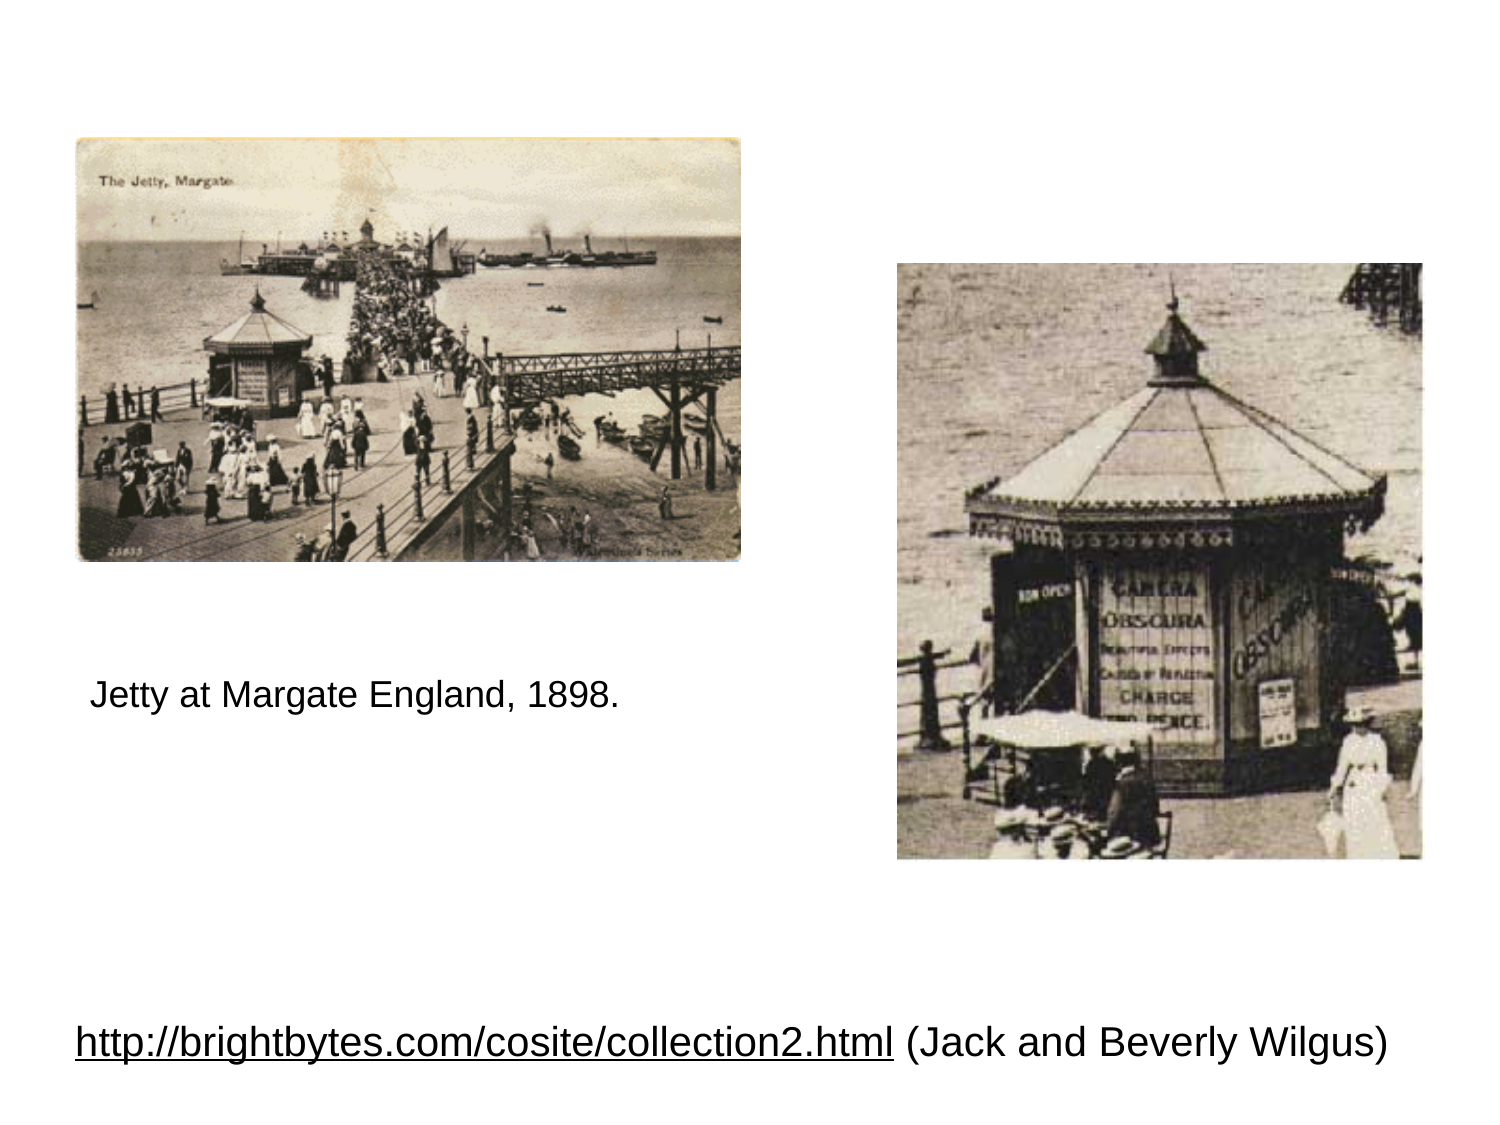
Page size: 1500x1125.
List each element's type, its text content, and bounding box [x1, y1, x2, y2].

picture [897, 263, 1426, 862]
picture [74, 137, 741, 562]
text_box Jetty at Margate England, 1898. [74, 662, 750, 723]
text_box http://brightbytes.com/cosite/collection2.html (Jack and Beverly Wilgus) [60, 1007, 1404, 1073]
